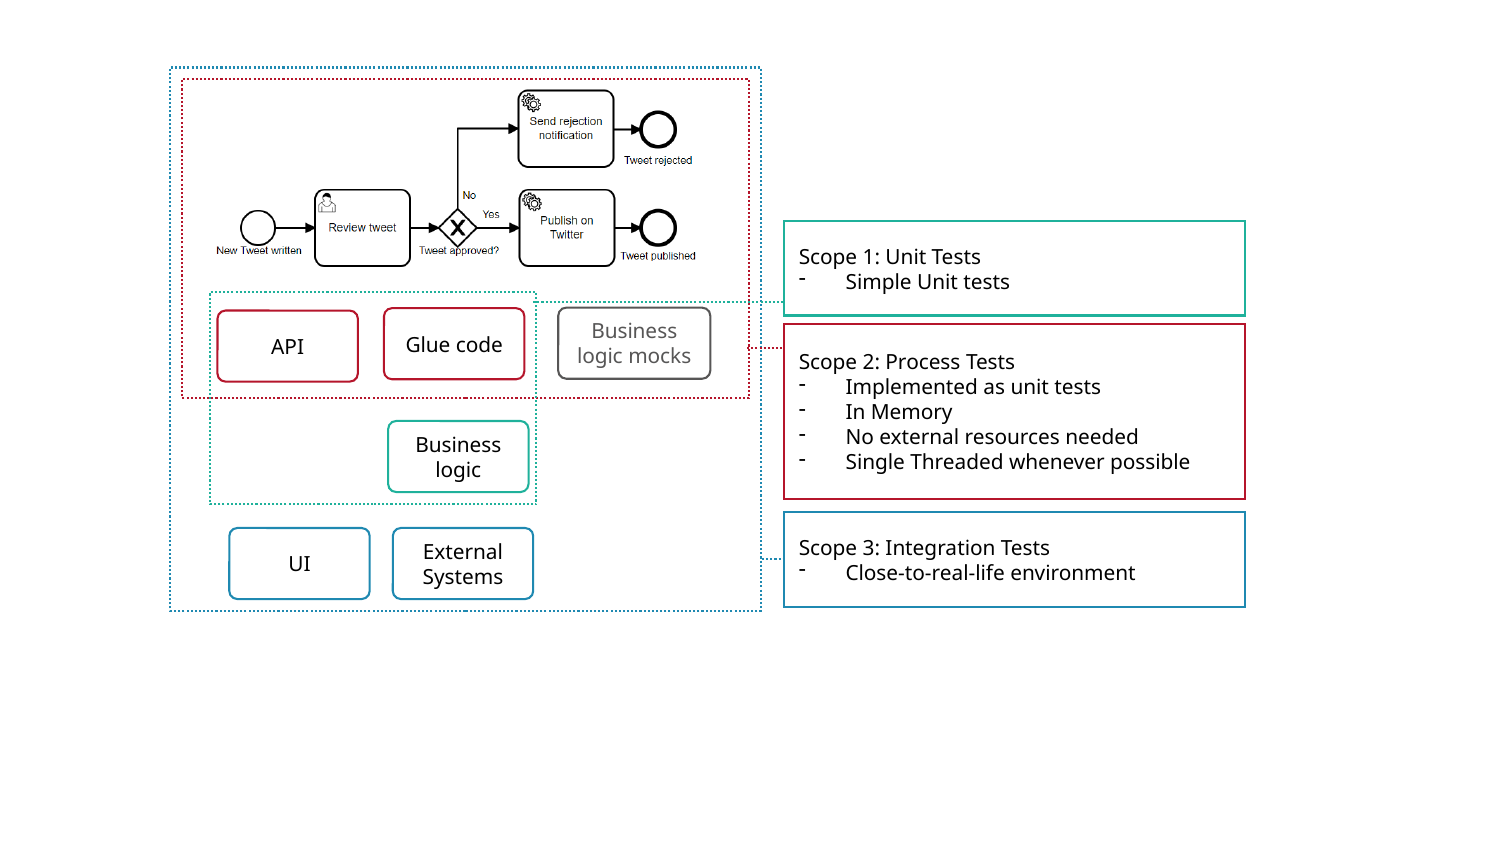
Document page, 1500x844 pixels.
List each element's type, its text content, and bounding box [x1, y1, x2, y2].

text_box Scope 2: Process Tests Implemented as unit tests In Memory No external resources needed Single Threaded whenever possible [783, 323, 1246, 500]
picture [210, 84, 699, 275]
text_box Business logic mocks [557, 306, 712, 380]
text_box Scope 1: Unit Tests Simple Unit tests [783, 220, 1246, 317]
text_box [169, 66, 762, 612]
text_box [209, 291, 537, 505]
text_box Scope 3: Integration Tests Close-to-real-life environment [783, 511, 1246, 608]
